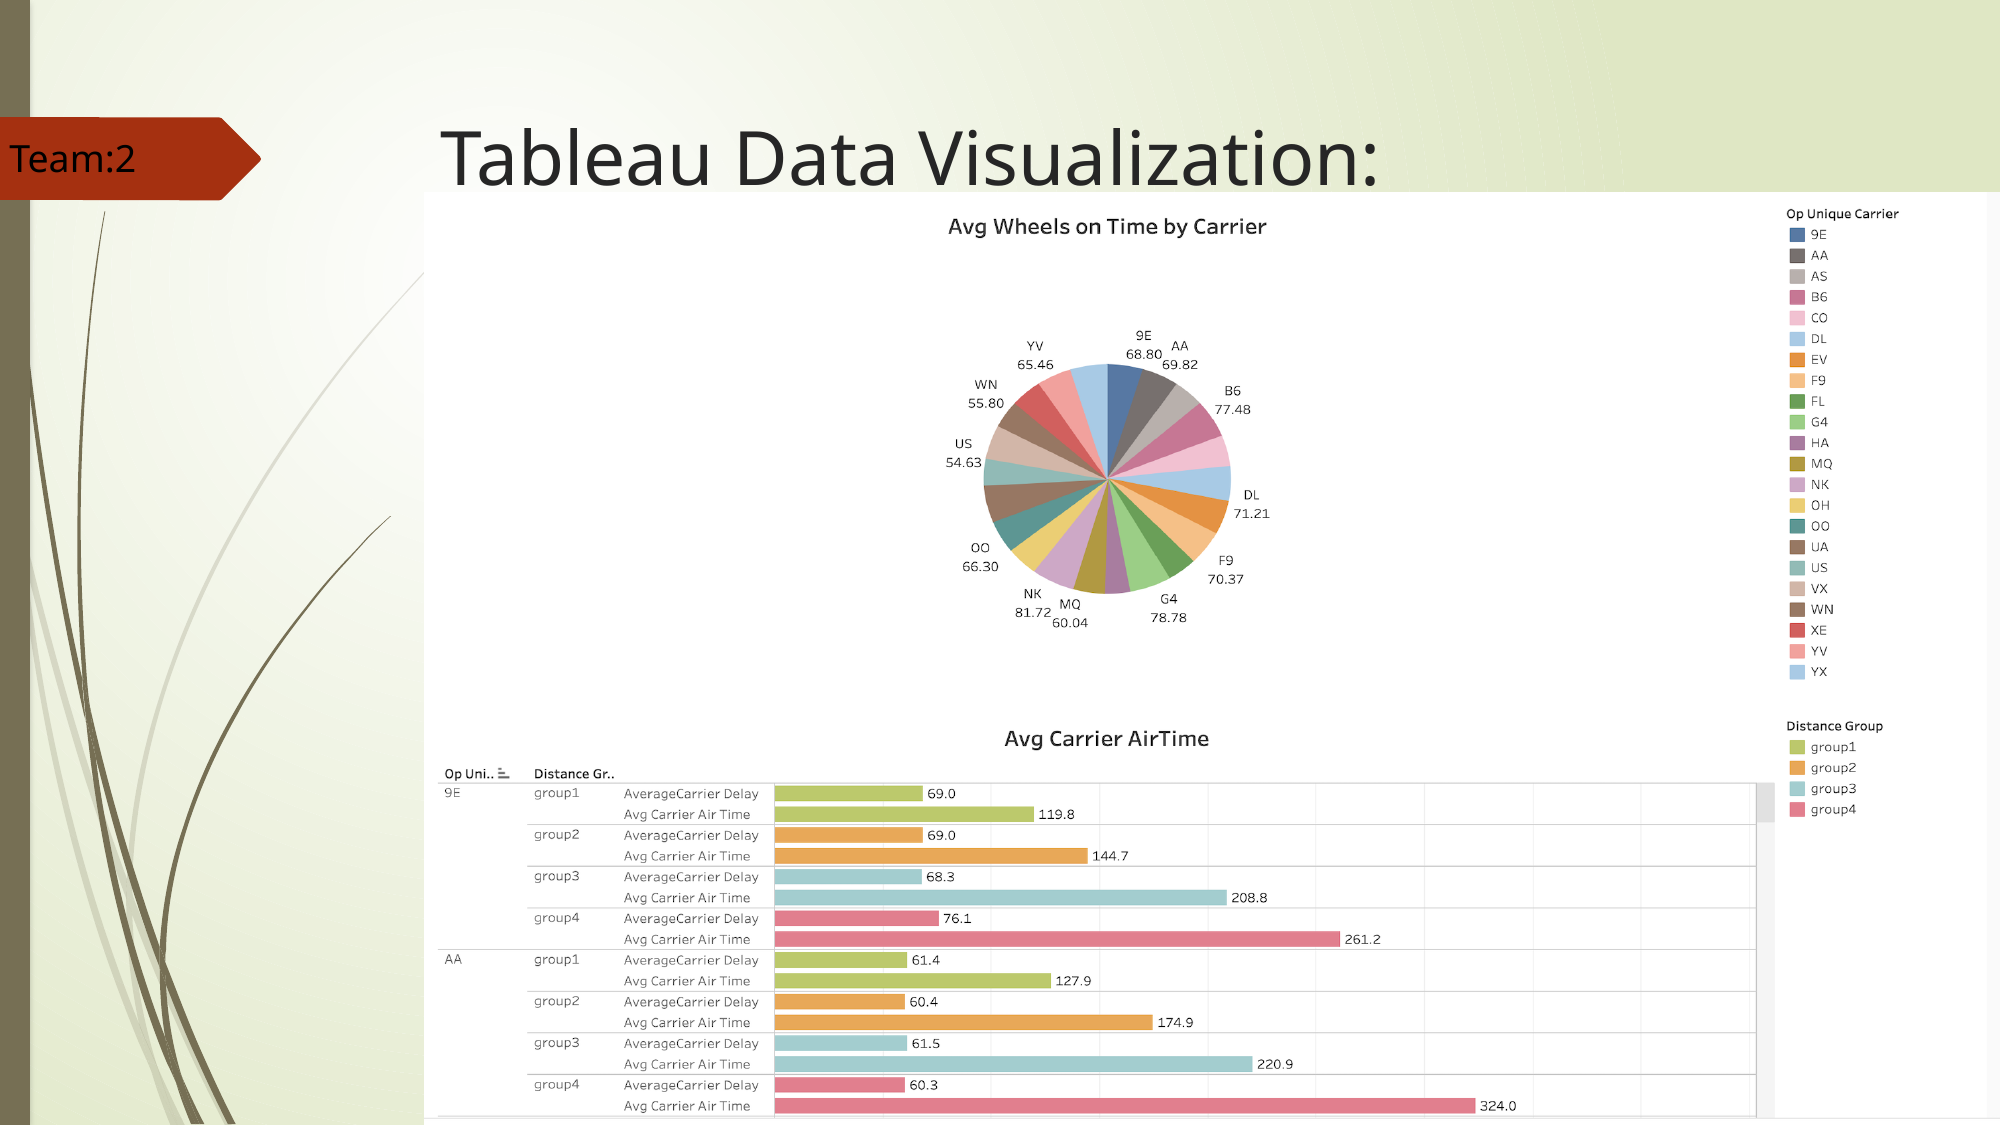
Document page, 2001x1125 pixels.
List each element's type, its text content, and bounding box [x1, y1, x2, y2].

picture [424, 192, 2000, 1125]
title Tableau Data Visualization: [425, 102, 1888, 192]
text_box Team:2 [0, 127, 334, 188]
